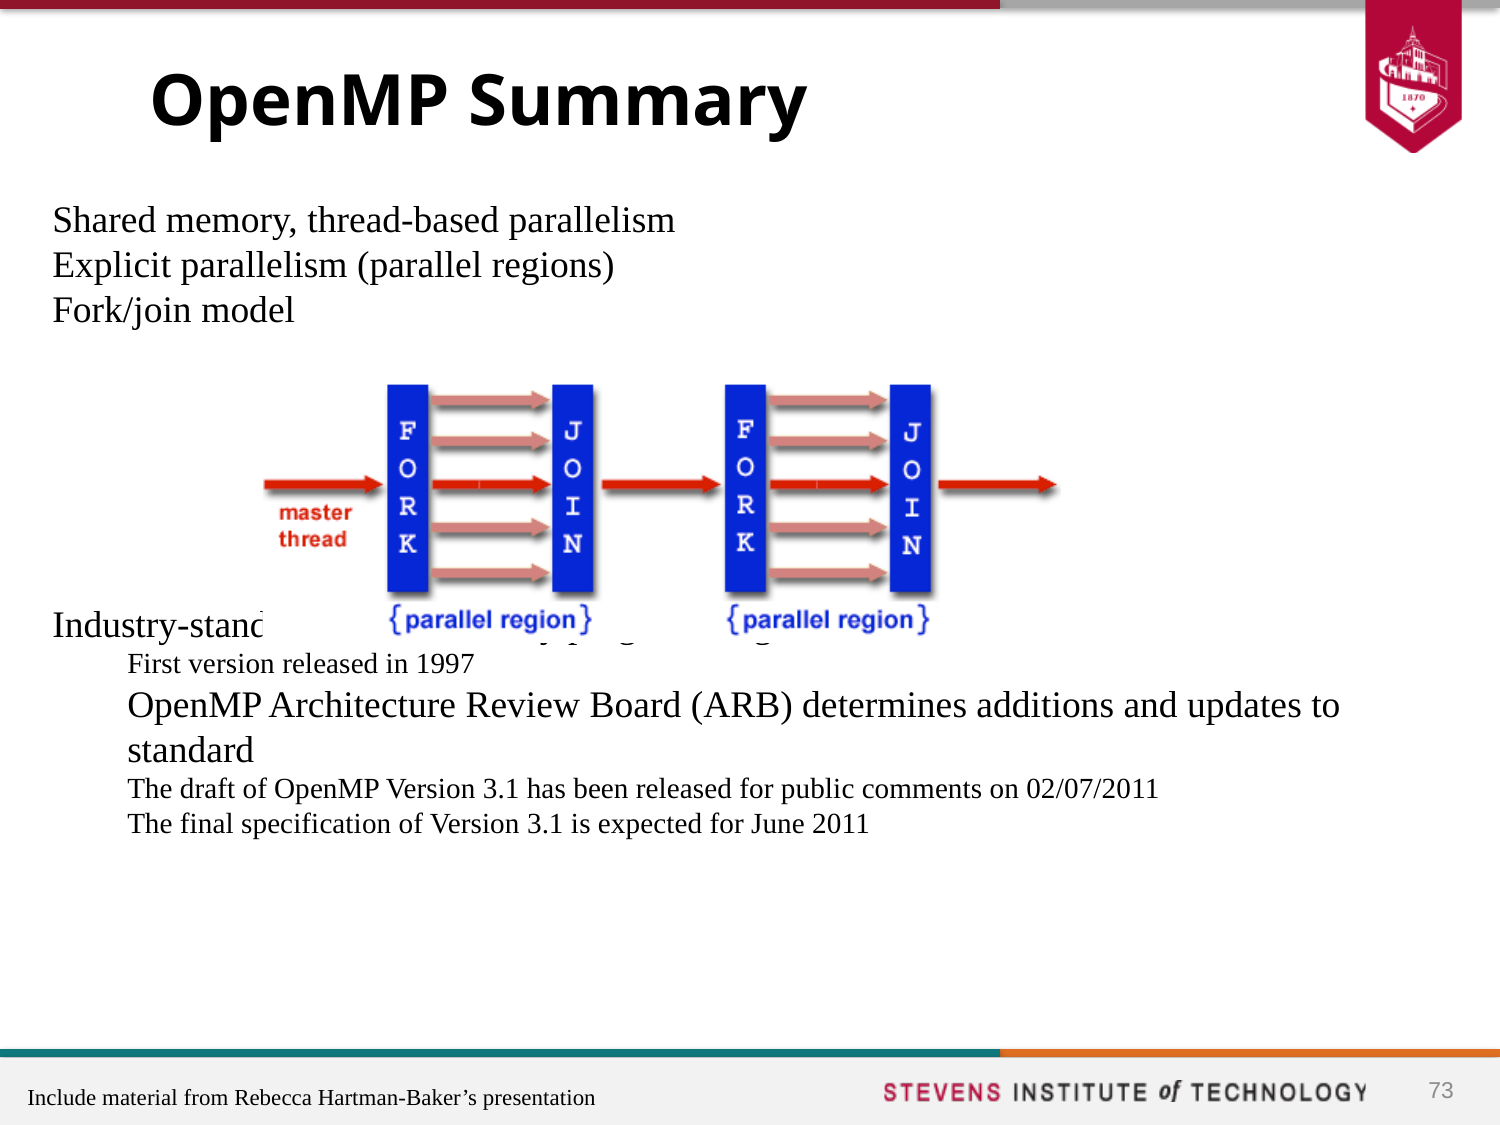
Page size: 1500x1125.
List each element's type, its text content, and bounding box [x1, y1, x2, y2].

title OpenMP Summary [134, 47, 1373, 187]
picture [262, 374, 1062, 643]
text_box Include material from Rebecca Hartman-Baker’s presentation [12, 1074, 612, 1118]
list Shared memory, thread-based parallelism Explicit parallelism (parallel regions) Fork/join model Industry-standard shared memory programming model First version released in 1997 OpenMP Architecture Review Board (ARB) determines additions and updates to standard The draft of OpenMP Version 3.1 has been released for public comments on 02/07/2011 The final specification of Version 3.1 is expected for June 2011 [37, 187, 1438, 988]
slide_number 73 [1401, 1059, 1481, 1120]
